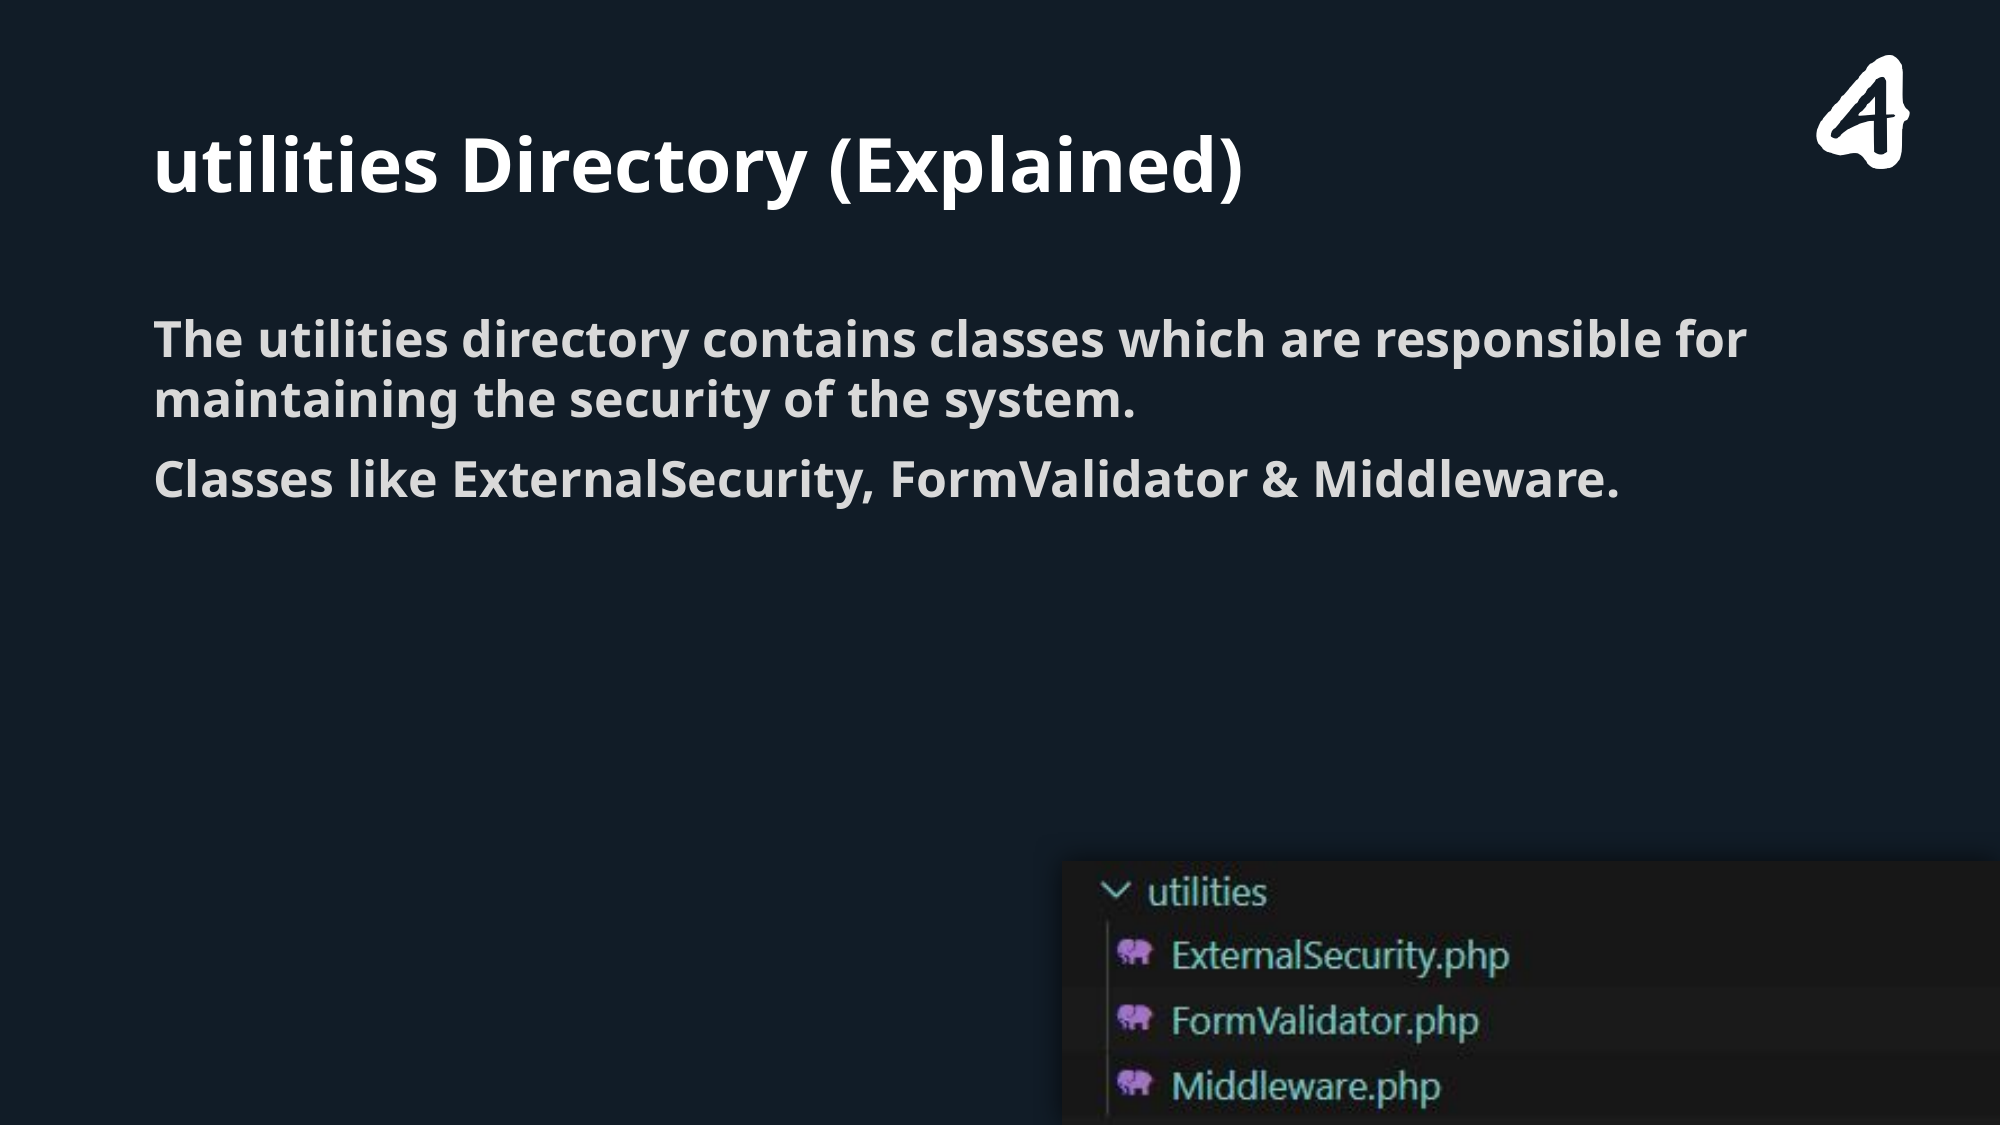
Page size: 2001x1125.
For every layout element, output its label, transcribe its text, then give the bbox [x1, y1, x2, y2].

picture [1805, 55, 1920, 169]
title utilities Directory (Explained) [137, 59, 1863, 278]
picture [1062, 861, 2000, 1125]
list The utilities directory contains classes which are responsible for maintaining the security of the system. Classes like ExternalSecurity, FormValidator & Middleware. [137, 299, 1863, 563]
